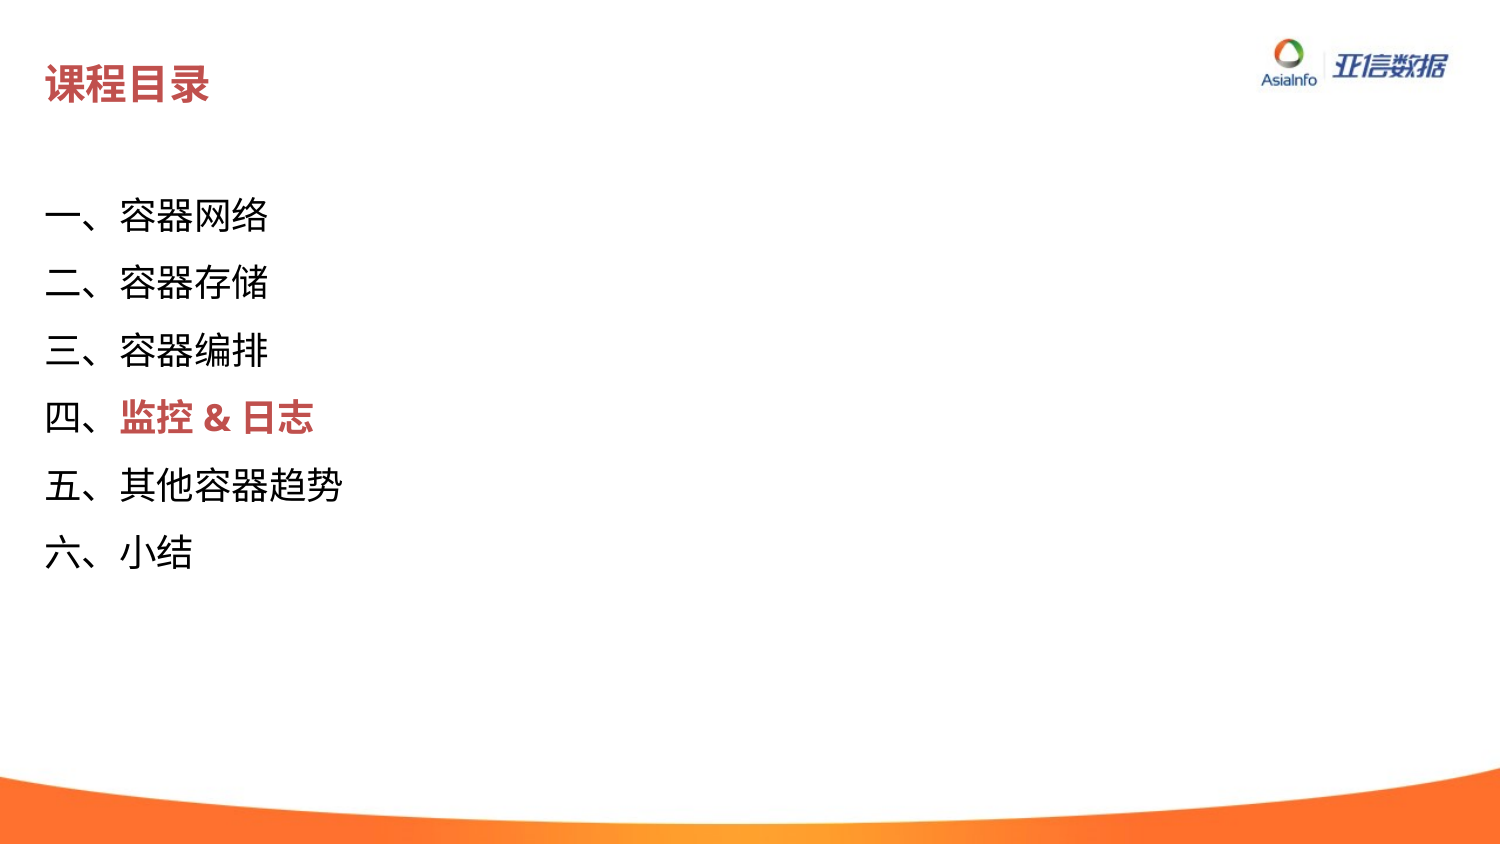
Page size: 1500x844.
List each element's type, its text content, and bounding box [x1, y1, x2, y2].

text_box 一、容器网络 二、容器存储 三、容器编排 四、监控&日志 五、其他容器趋势 六、小结 [29, 161, 963, 582]
picture [0, 0, 1500, 844]
title 课程目录 [29, 26, 1477, 116]
